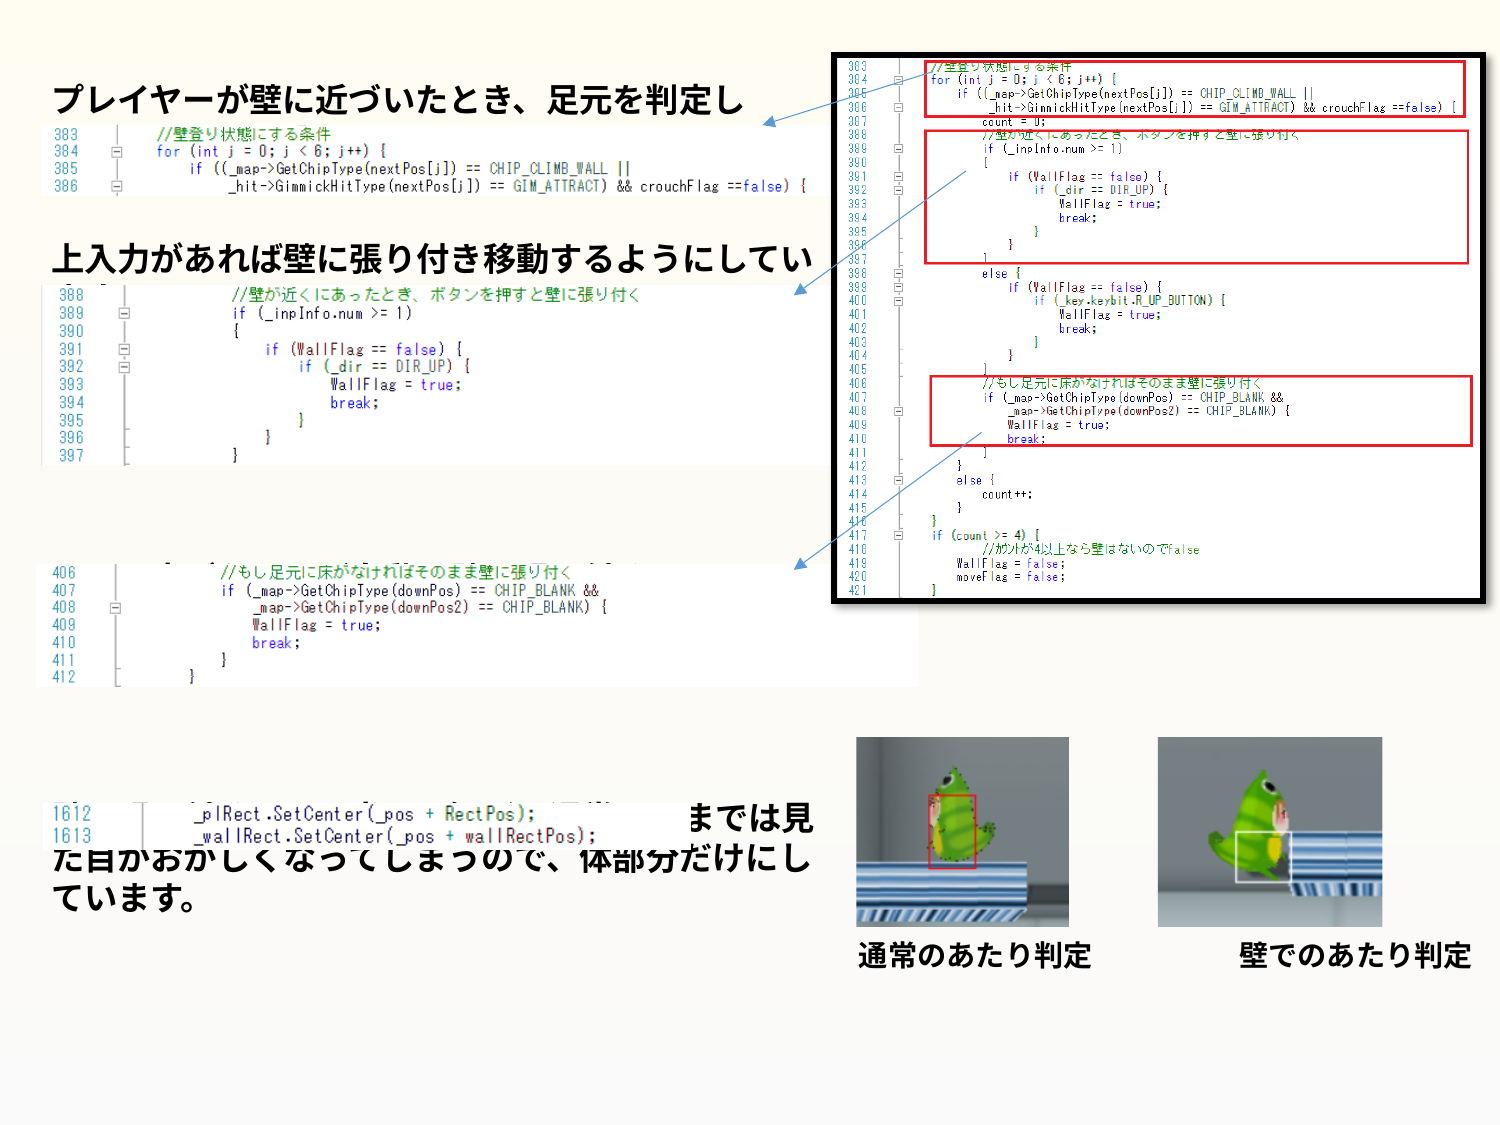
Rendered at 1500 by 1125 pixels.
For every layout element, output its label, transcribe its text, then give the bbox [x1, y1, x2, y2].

text_box 通常のあたり判定 壁でのあたり判定 [844, 930, 1500, 981]
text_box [762, 71, 934, 126]
picture [1157, 737, 1383, 927]
text_box プレイヤーが壁に近づいたとき、足元を判定し 上入力があれば壁に張り付き移動するようにしています。 また、床がなければ自動で壁に張り付くようにしています。 壁に張り付くための当たり矩形は通常のままでは見た目がおかしくなってしまうので、体部分だけにしています。 [36, 687, 847, 925]
text_box プレイヤーが壁に近づいたとき、足元を判定し 上入力があれば壁に張り付き移動するようにしています。 また、床がなければ自動で壁に張り付くようにしています。 壁に張り付くための当たり矩形は通常のままでは見た目がおかしくなってしまうので、体部分だけにしています。 [36, 71, 793, 564]
picture [856, 737, 1069, 927]
picture [41, 803, 691, 852]
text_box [793, 170, 967, 296]
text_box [793, 432, 982, 570]
picture [36, 58, 1481, 687]
